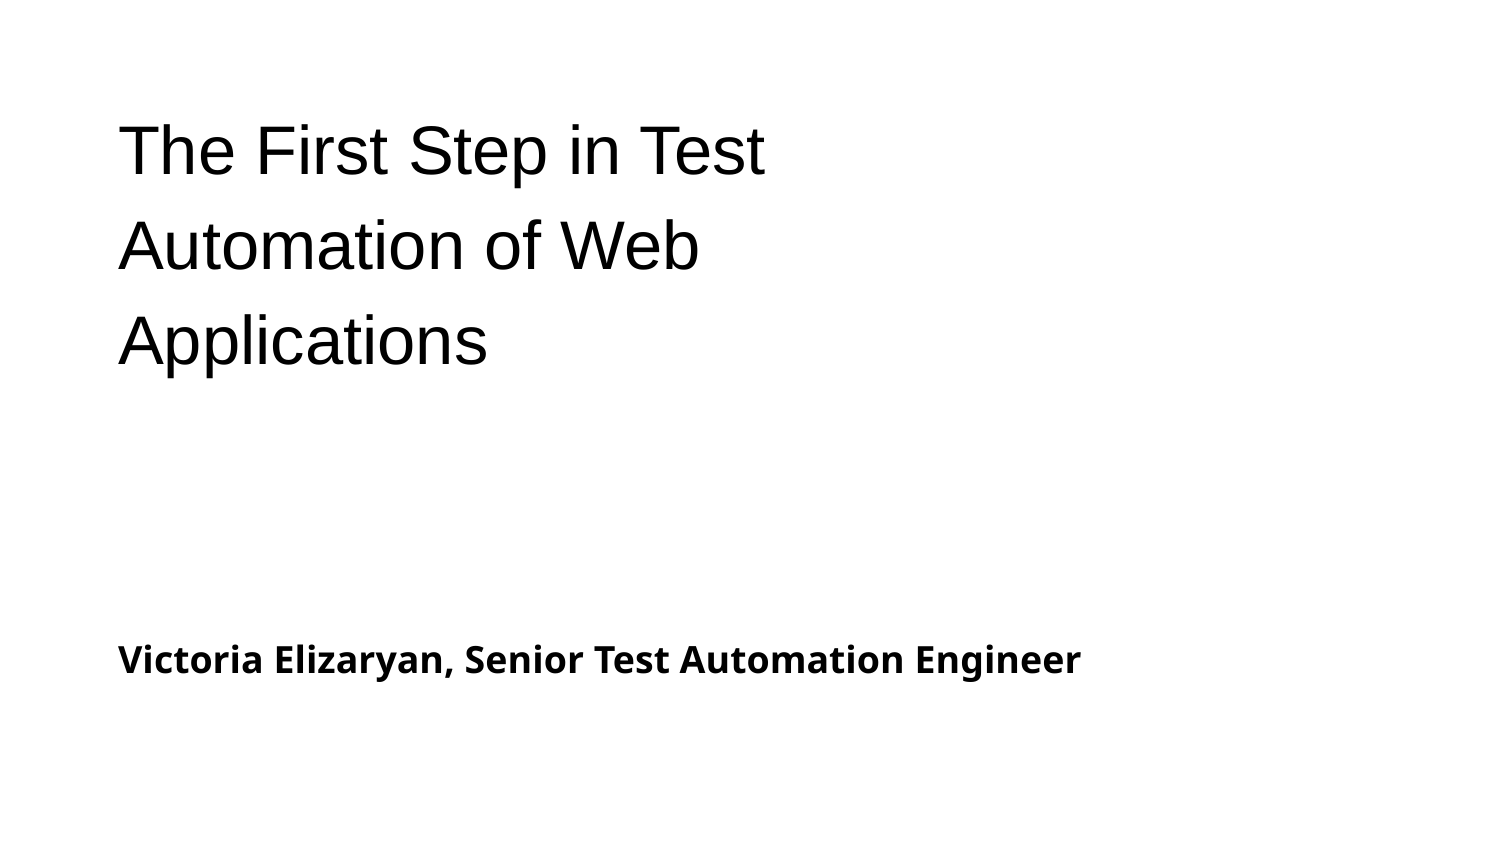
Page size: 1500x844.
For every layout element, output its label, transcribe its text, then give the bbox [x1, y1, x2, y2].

title The First Step in Test Automation of Web Applications [118, 93, 898, 382]
title Victoria Elizaryan, Senior Test Automation Engineer [118, 629, 1182, 672]
